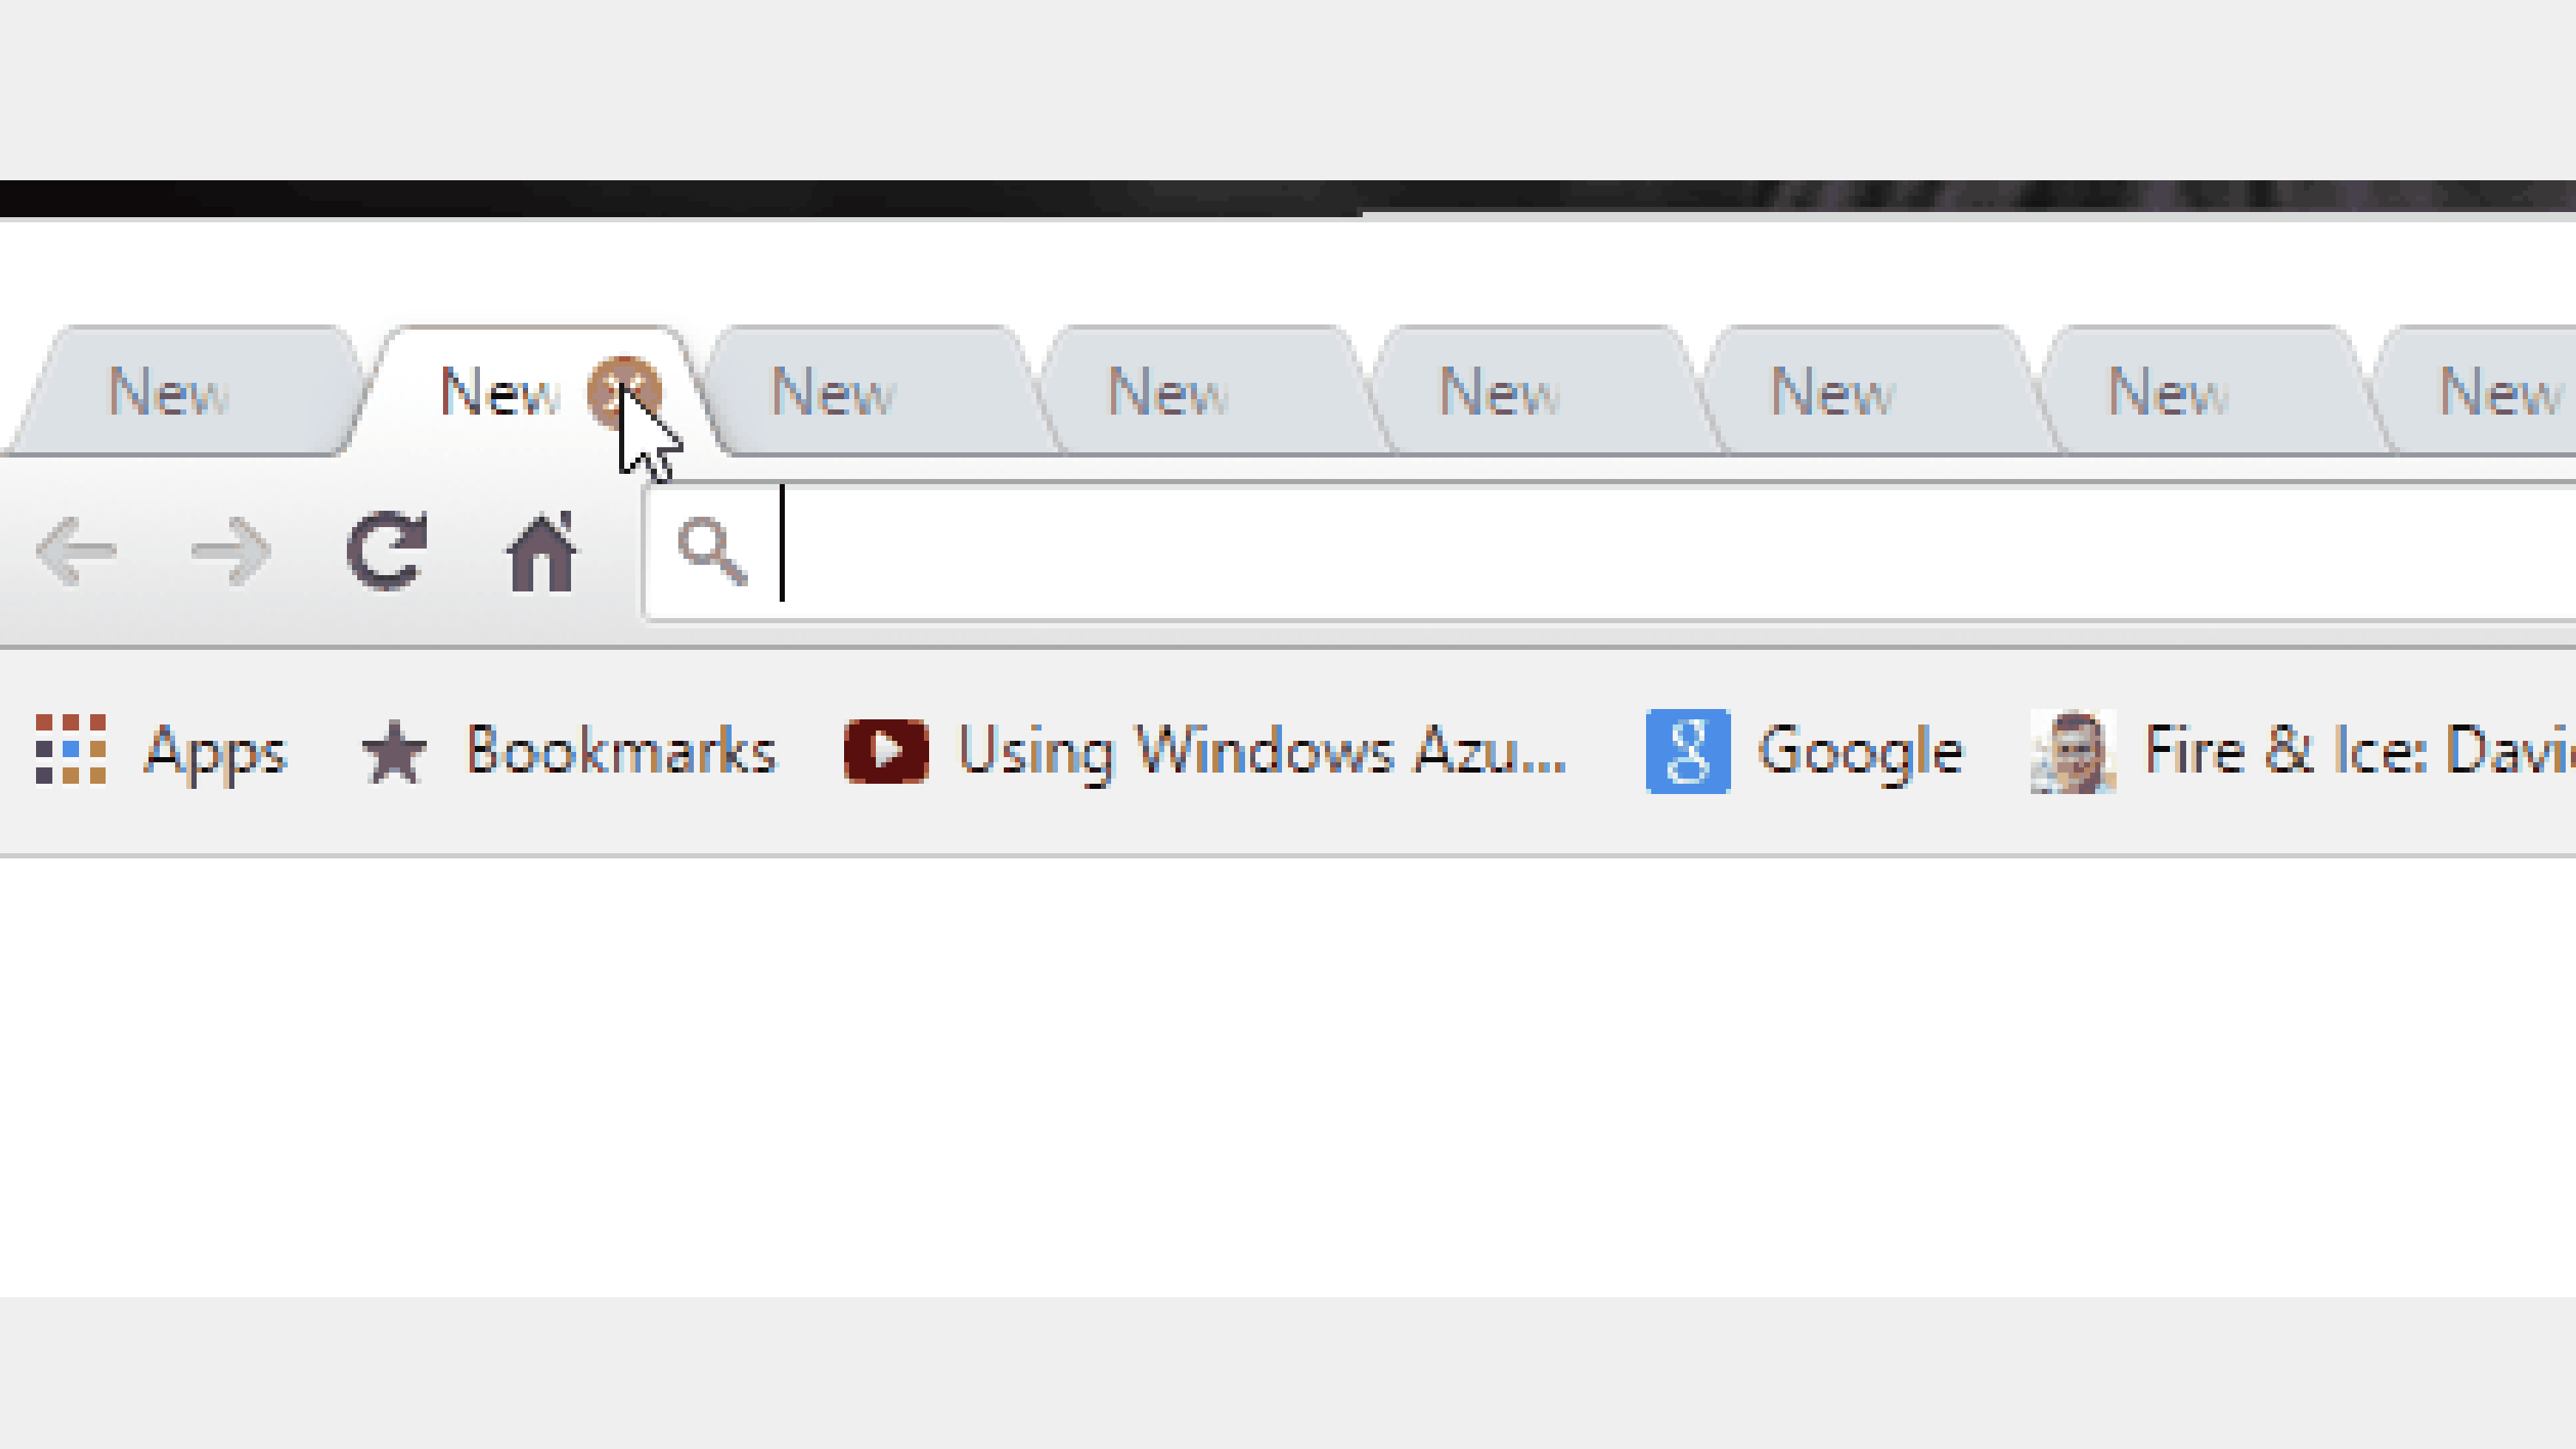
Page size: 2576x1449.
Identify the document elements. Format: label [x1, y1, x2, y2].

picture [0, 179, 2576, 1298]
